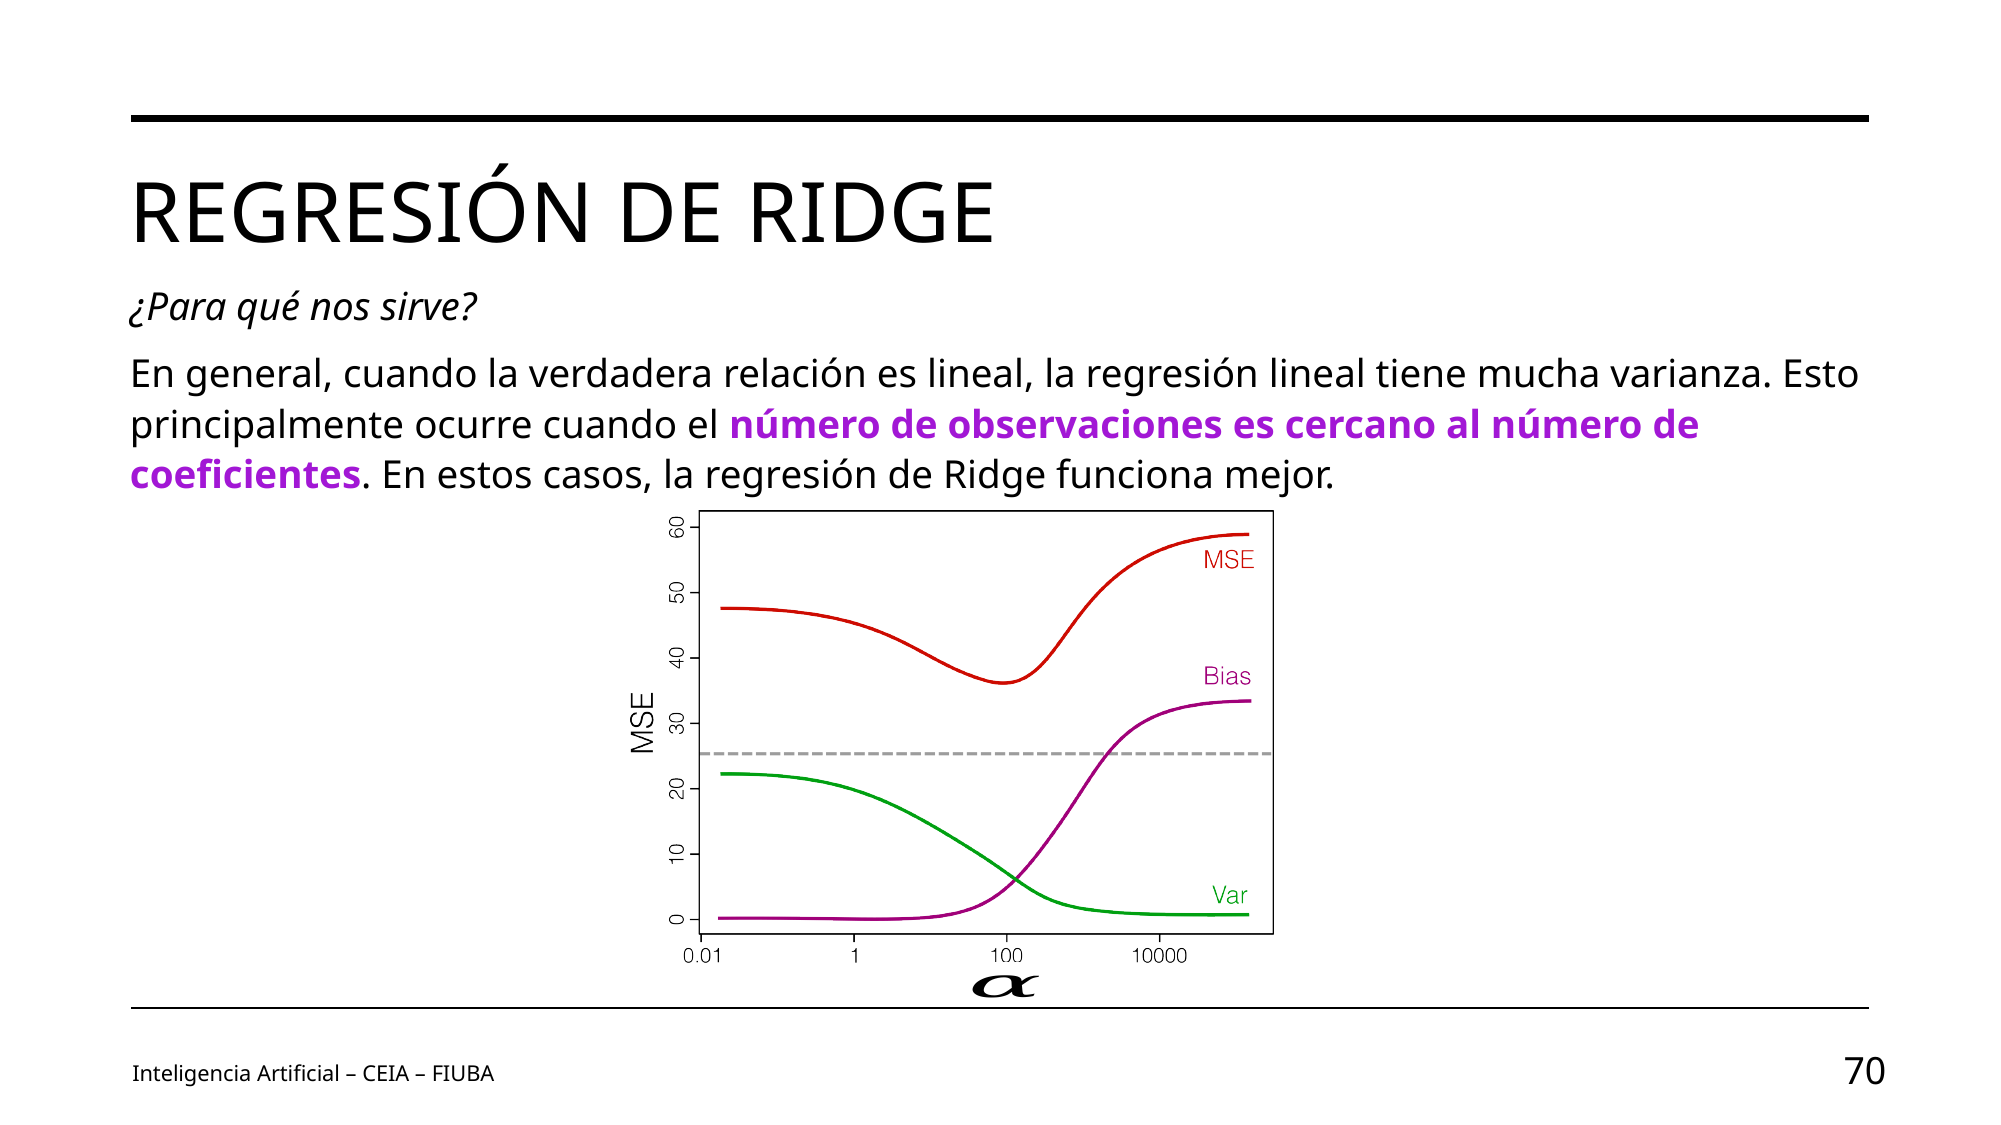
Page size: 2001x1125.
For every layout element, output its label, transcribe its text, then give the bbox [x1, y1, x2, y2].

list ¿Para qué nos sirve? En general, cuando la verdadera relación es lineal, la regresión lineal tiene mucha varianza. Esto principalmente ocurre cuando el número de observaciones es cercano al número de coeficientes. En estos casos, la regresión de Ridge funciona mejor. D D D d [114, 270, 1902, 973]
slide_number 70 [1791, 1042, 1902, 1103]
title Regresión de Ridge [114, 151, 1869, 270]
picture [630, 510, 1274, 988]
footer Inteligencia Artificial – CEIA – FIUBA [117, 1042, 862, 1103]
